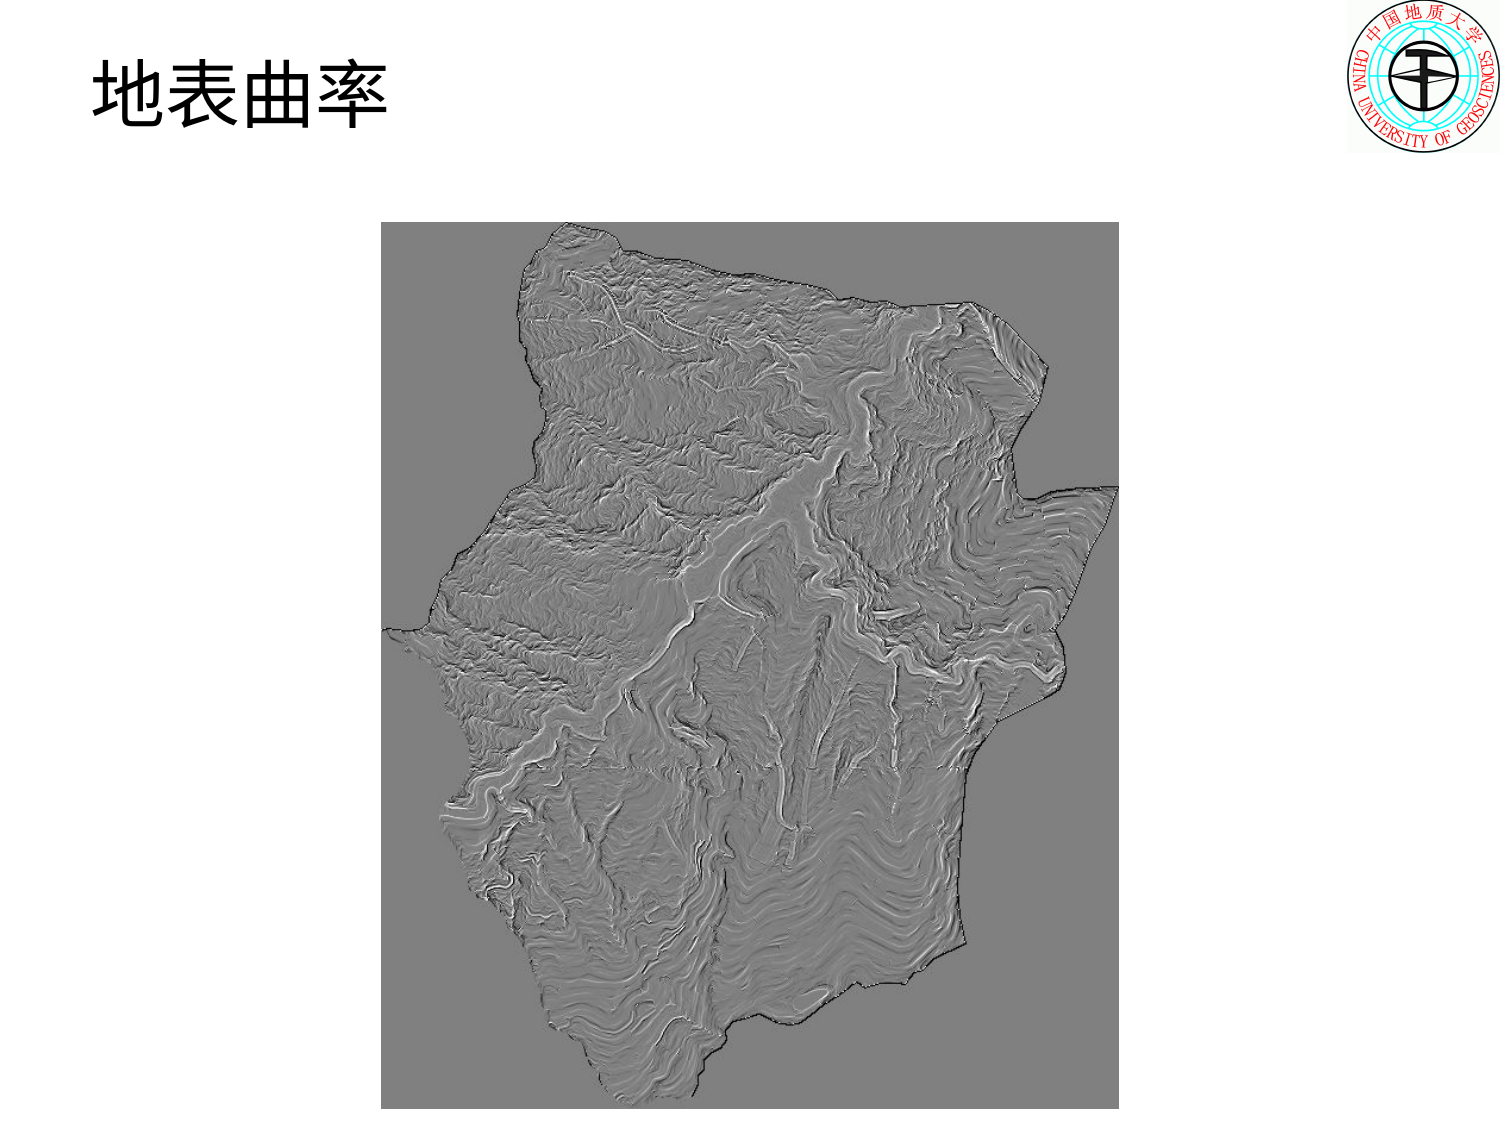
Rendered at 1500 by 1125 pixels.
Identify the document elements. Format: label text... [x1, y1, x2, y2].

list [381, 222, 1119, 1109]
title 地表曲率 [74, 44, 1426, 141]
picture [1347, 0, 1500, 153]
